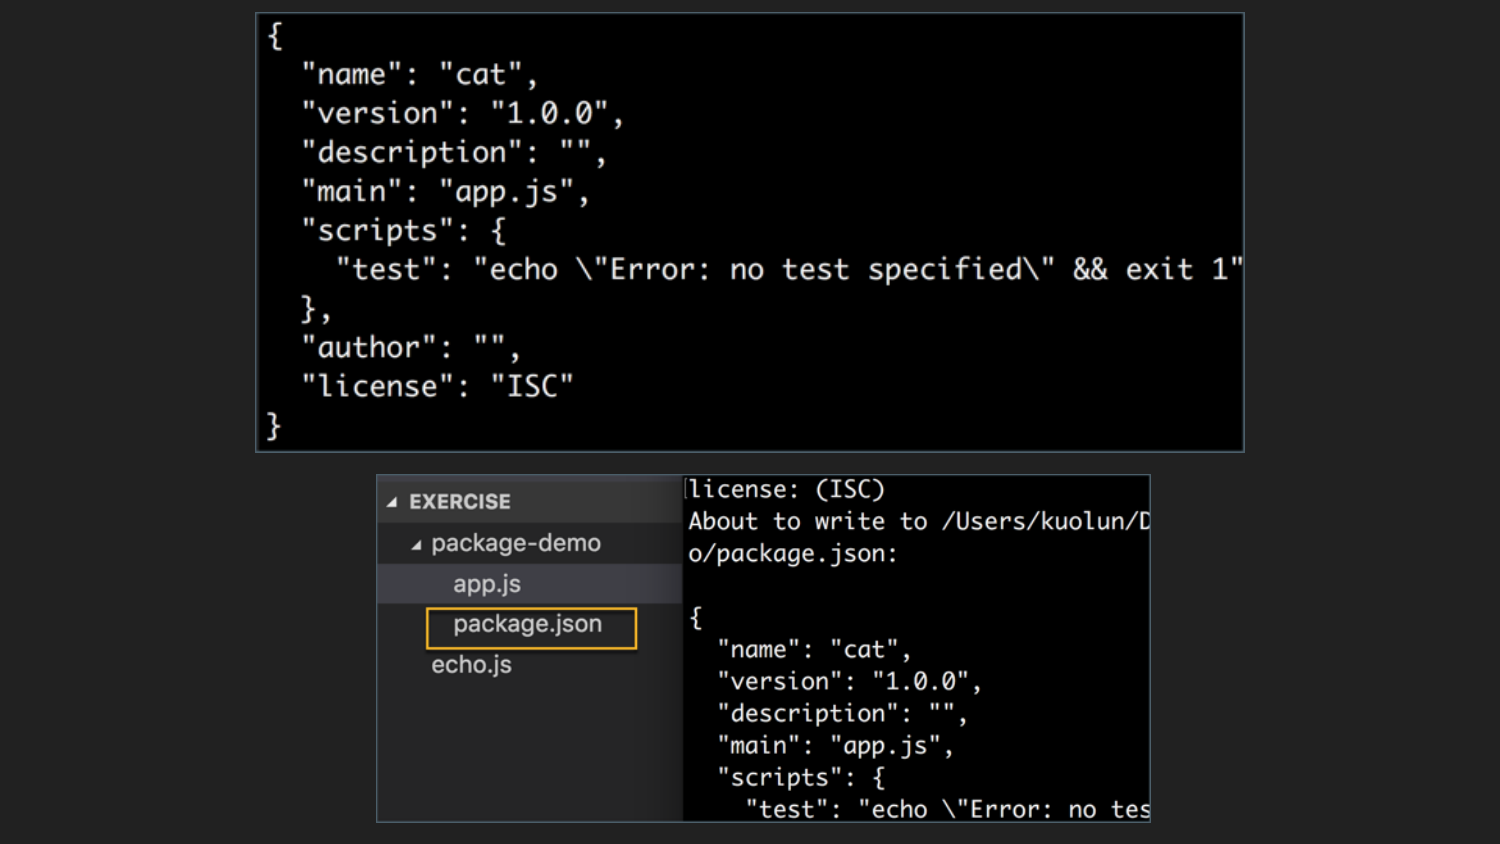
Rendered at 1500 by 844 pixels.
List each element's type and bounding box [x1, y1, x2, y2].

picture [255, 11, 1245, 453]
picture [376, 474, 1151, 823]
